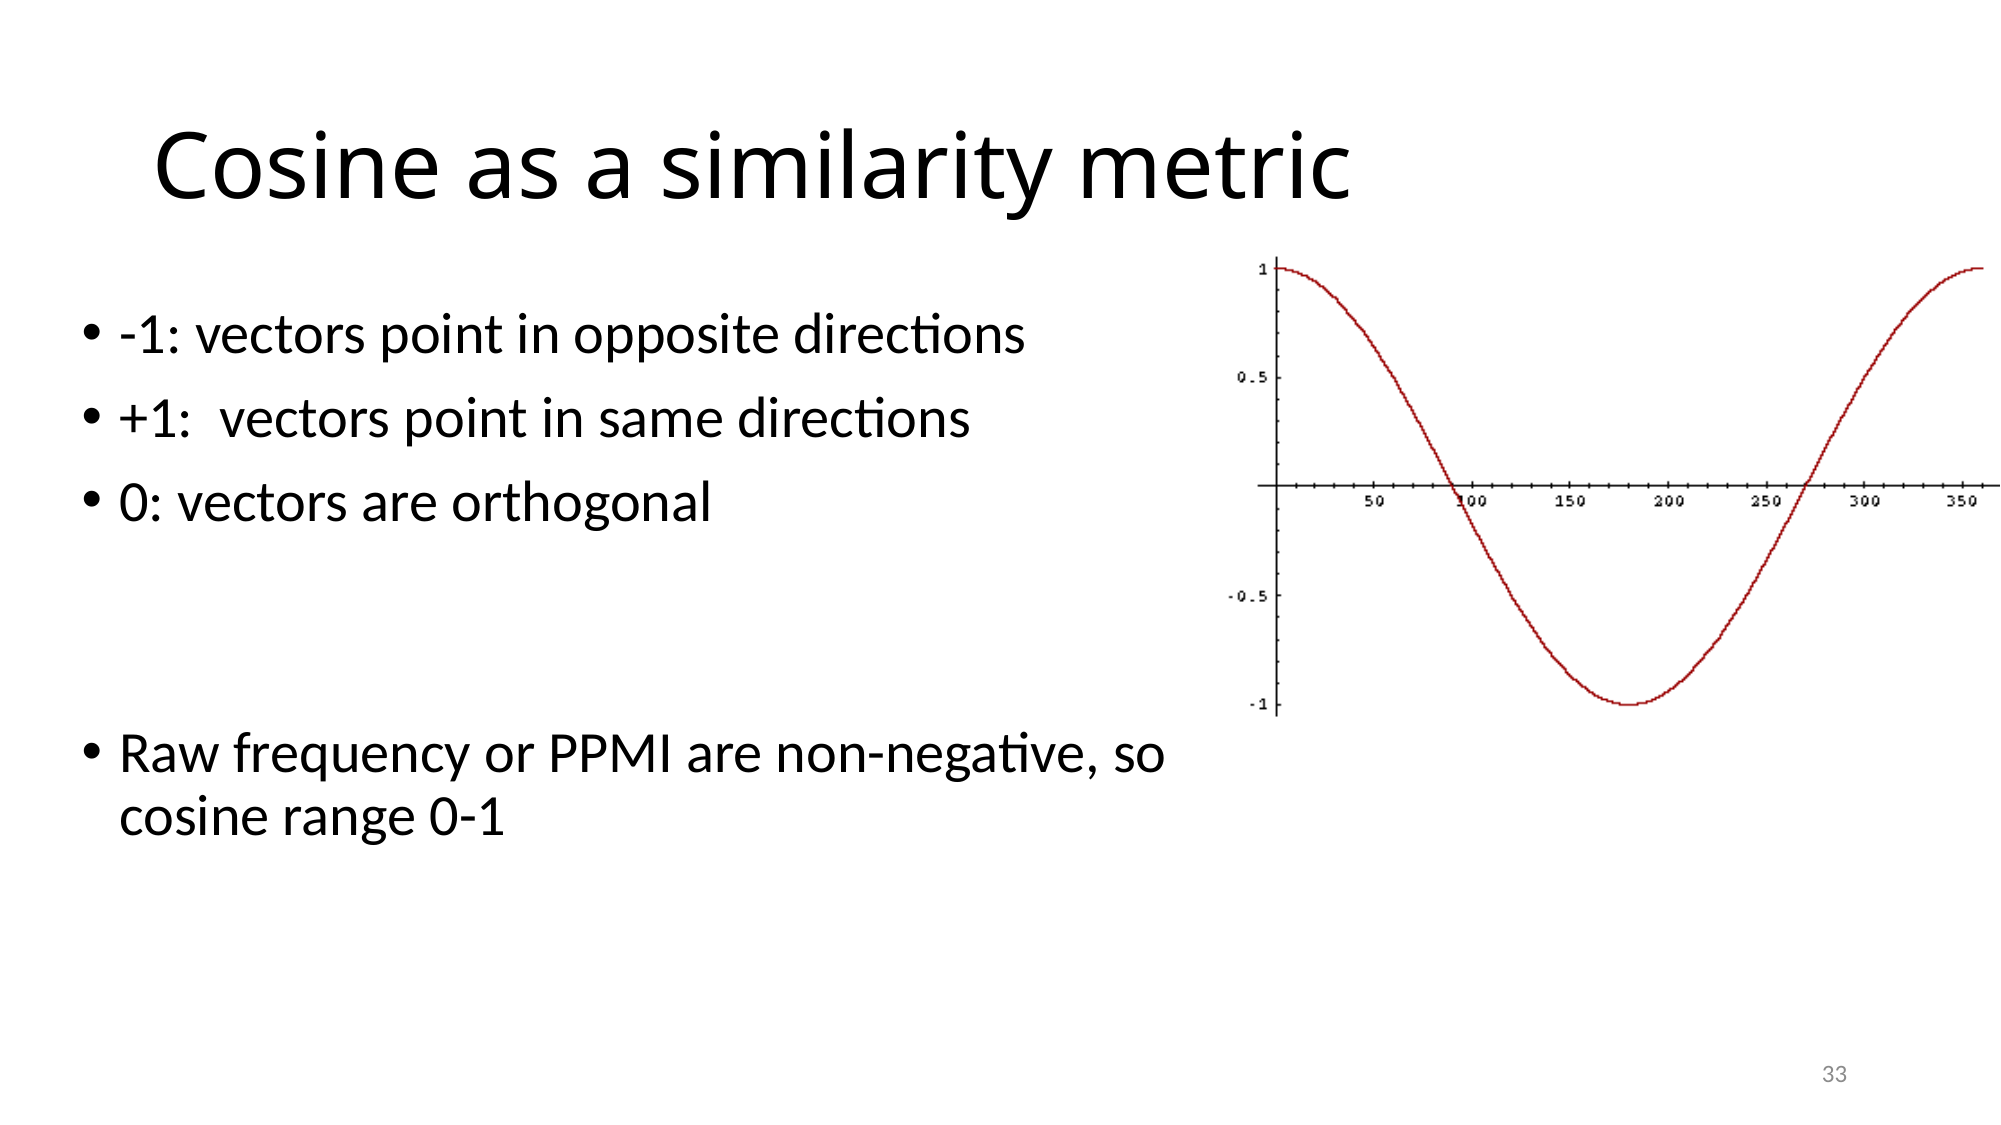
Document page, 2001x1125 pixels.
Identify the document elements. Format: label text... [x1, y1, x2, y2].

title Cosine as a similarity metric [137, 59, 1863, 278]
list -1: vectors point in opposite directions +1: vectors point in same directions 0: vectors are orthogonal Raw frequency or PPMI are non-negative, so cosine range 0-1 [66, 295, 1234, 1025]
slide_number 33 [1412, 1042, 1863, 1103]
picture [1224, 229, 2000, 746]
